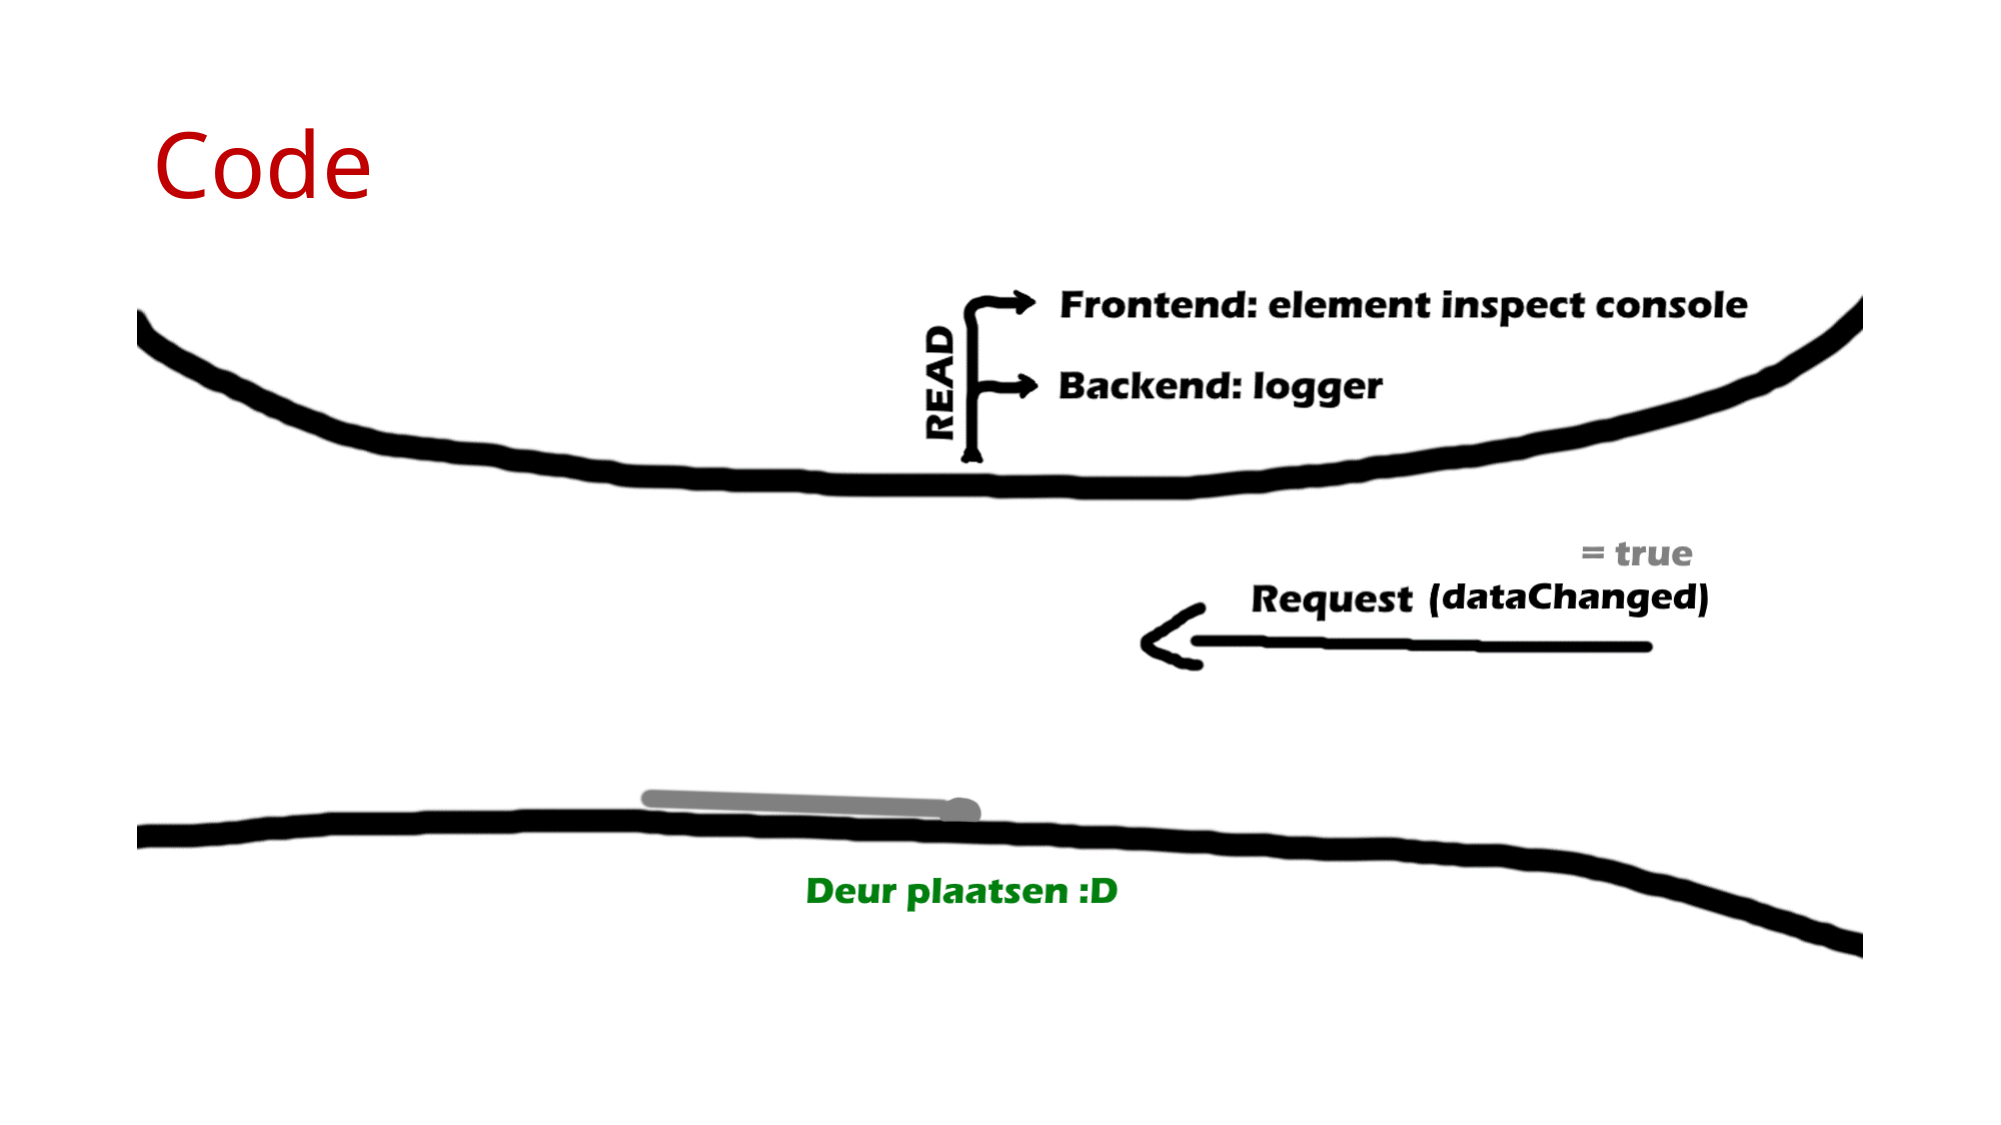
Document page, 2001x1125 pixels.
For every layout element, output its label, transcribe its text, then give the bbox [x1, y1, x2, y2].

title Code [137, 59, 1863, 277]
picture [136, 277, 1863, 968]
